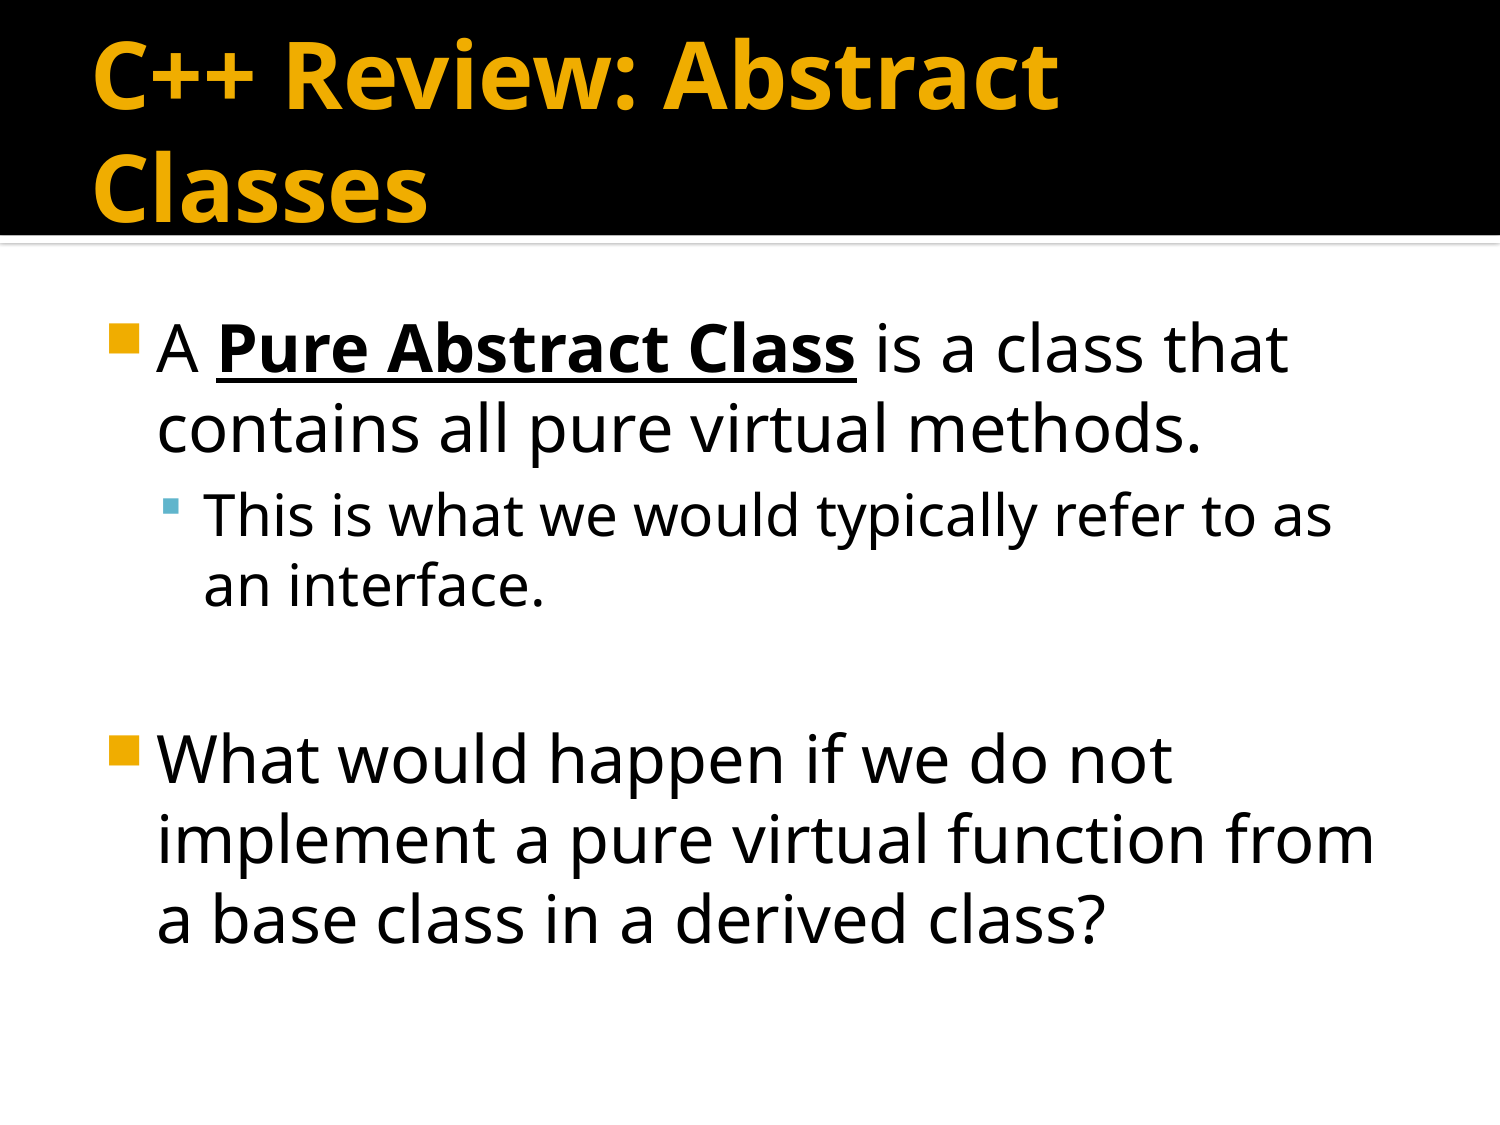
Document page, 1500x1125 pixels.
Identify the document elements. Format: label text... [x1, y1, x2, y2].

title C++ Review: Abstract Classes [75, 25, 1425, 231]
list A Pure Abstract Class is a class that contains all pure virtual methods. This is what we would typically refer to as an interface. What would happen if we do not implement a pure virtual function from a base class in a derived class? [75, 291, 1425, 1050]
